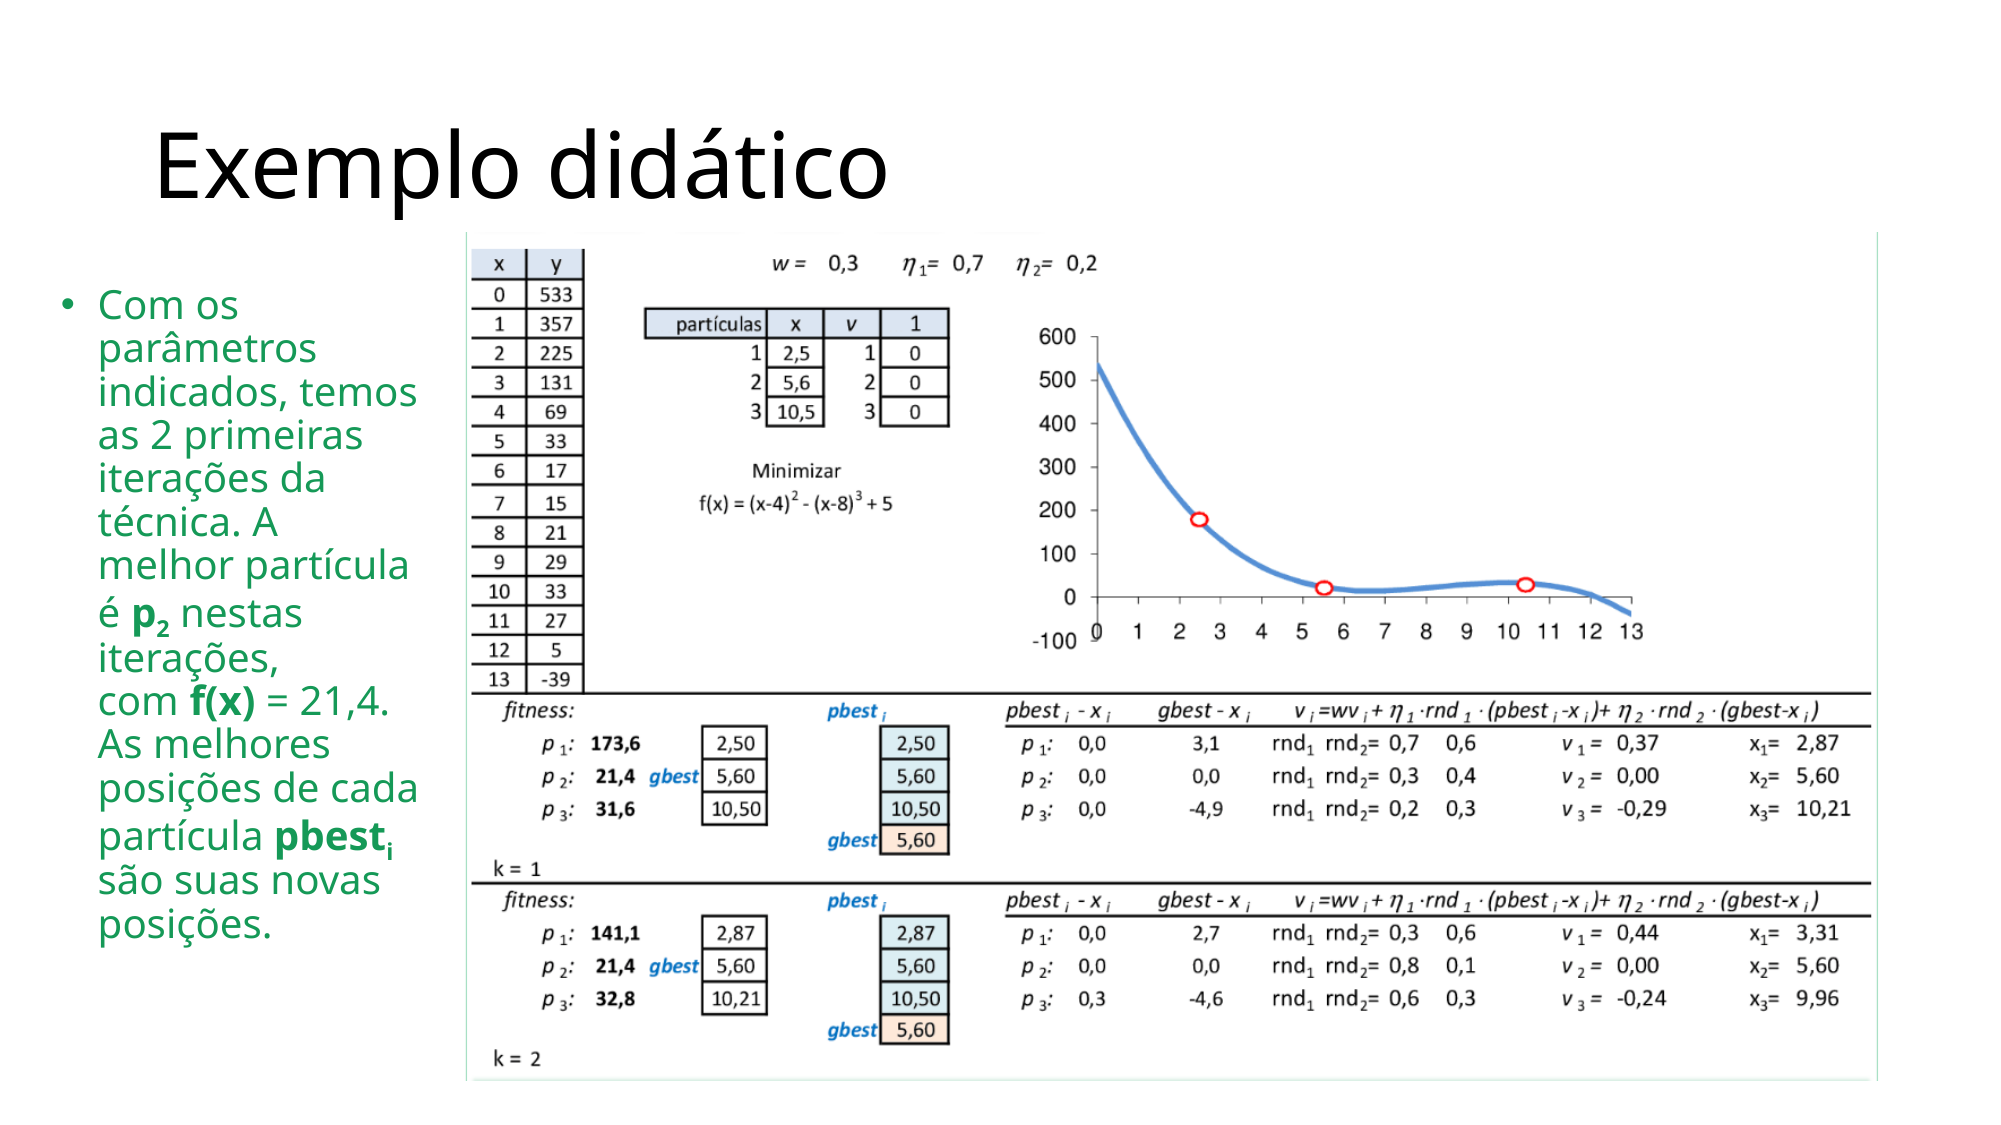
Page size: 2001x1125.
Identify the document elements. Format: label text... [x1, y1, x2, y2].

title Exemplo didático [137, 59, 1863, 278]
list Com os parâmetros indicados, temos as 2 primeiras iterações da técnica. A melhor partícula é p2 nestas iterações, com f(x) = 21,4. As melhores posições de cada partícula pbesti são suas novas posições. [45, 277, 437, 992]
picture [458, 232, 1955, 1081]
